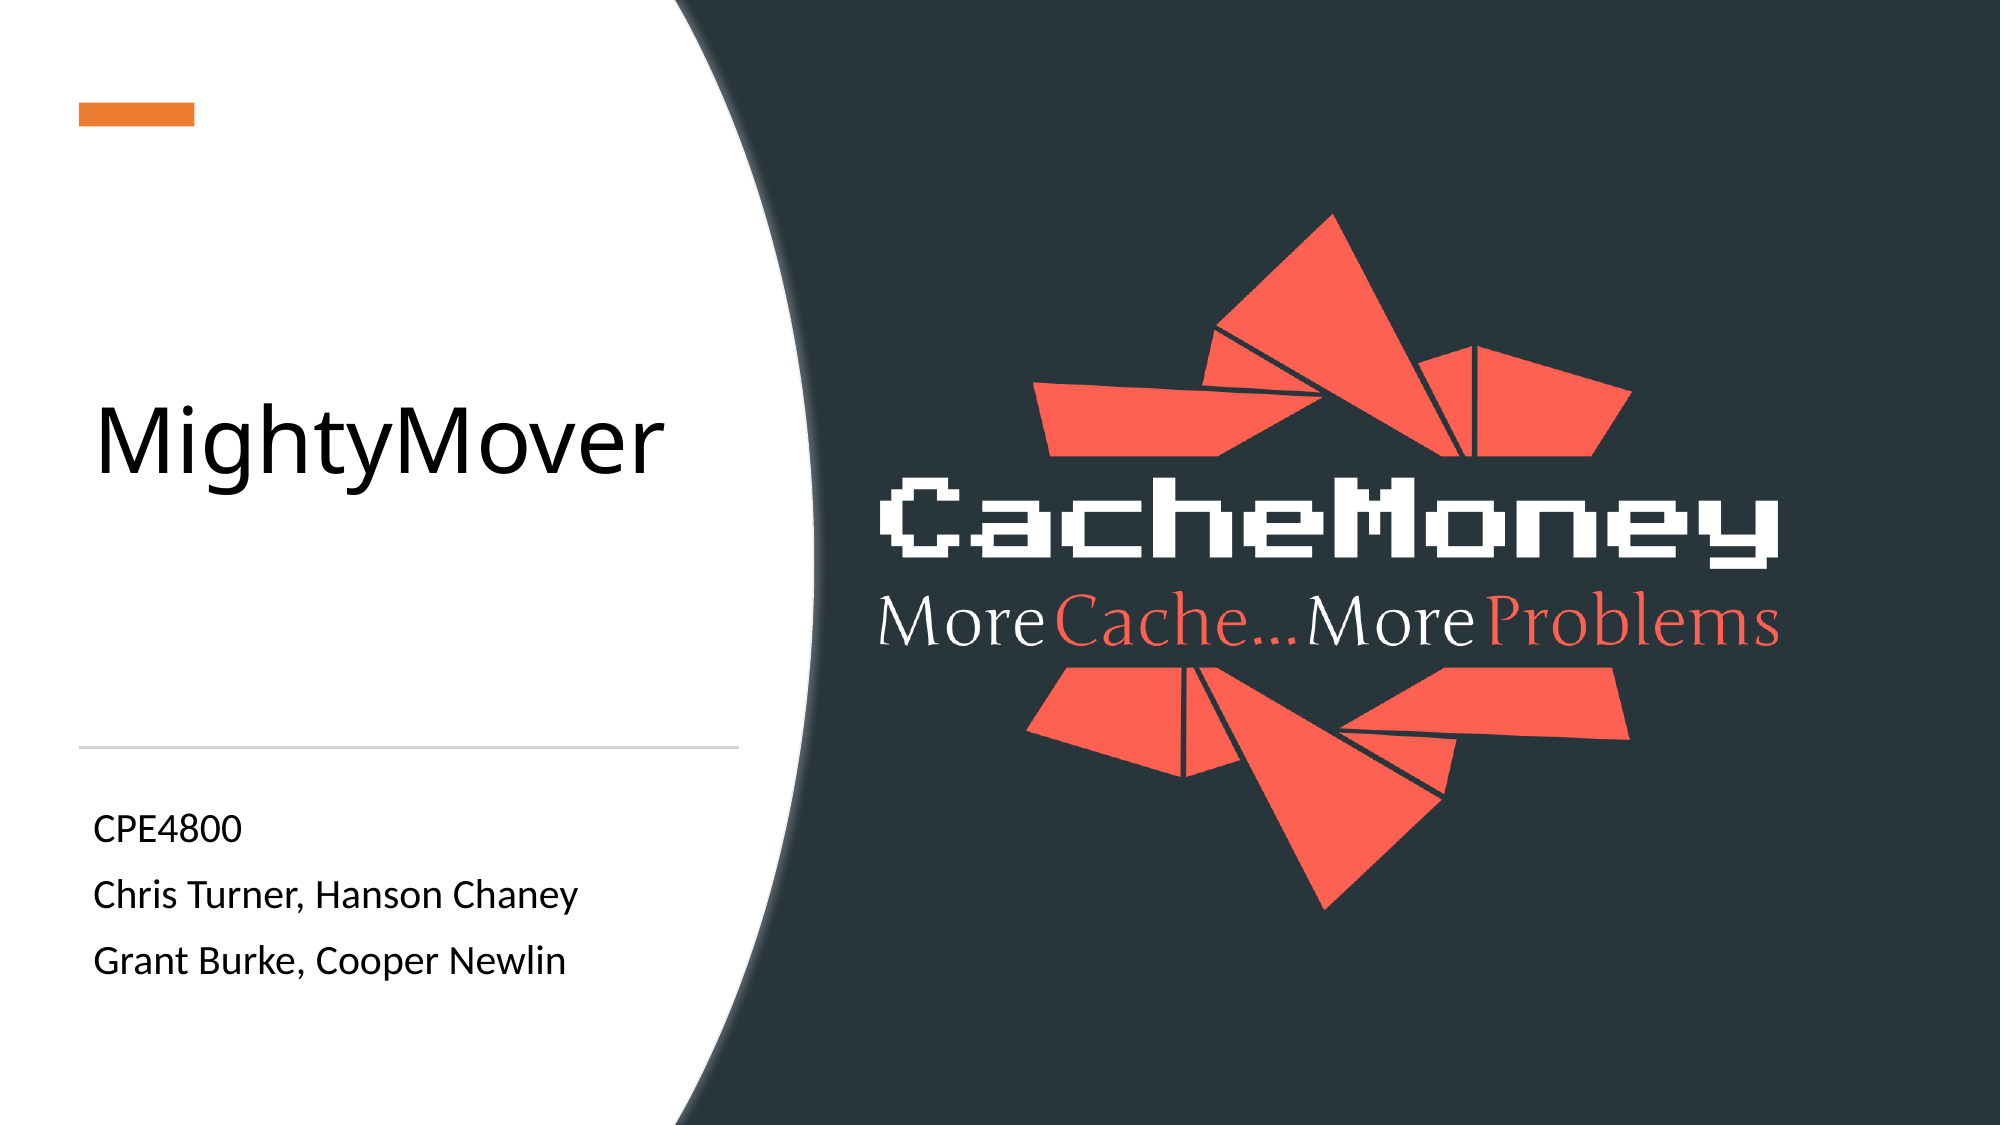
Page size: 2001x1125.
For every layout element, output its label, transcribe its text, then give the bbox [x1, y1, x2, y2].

picture [674, 0, 2000, 1125]
subtitle CPE4800 Chris Turner, Hanson Chaney Grant Burke, Cooper Newlin [78, 799, 674, 998]
text_box [0, 0, 674, 1125]
text_box [78, 102, 195, 128]
text_box [78, 745, 674, 750]
title MightyMover [78, 184, 674, 710]
